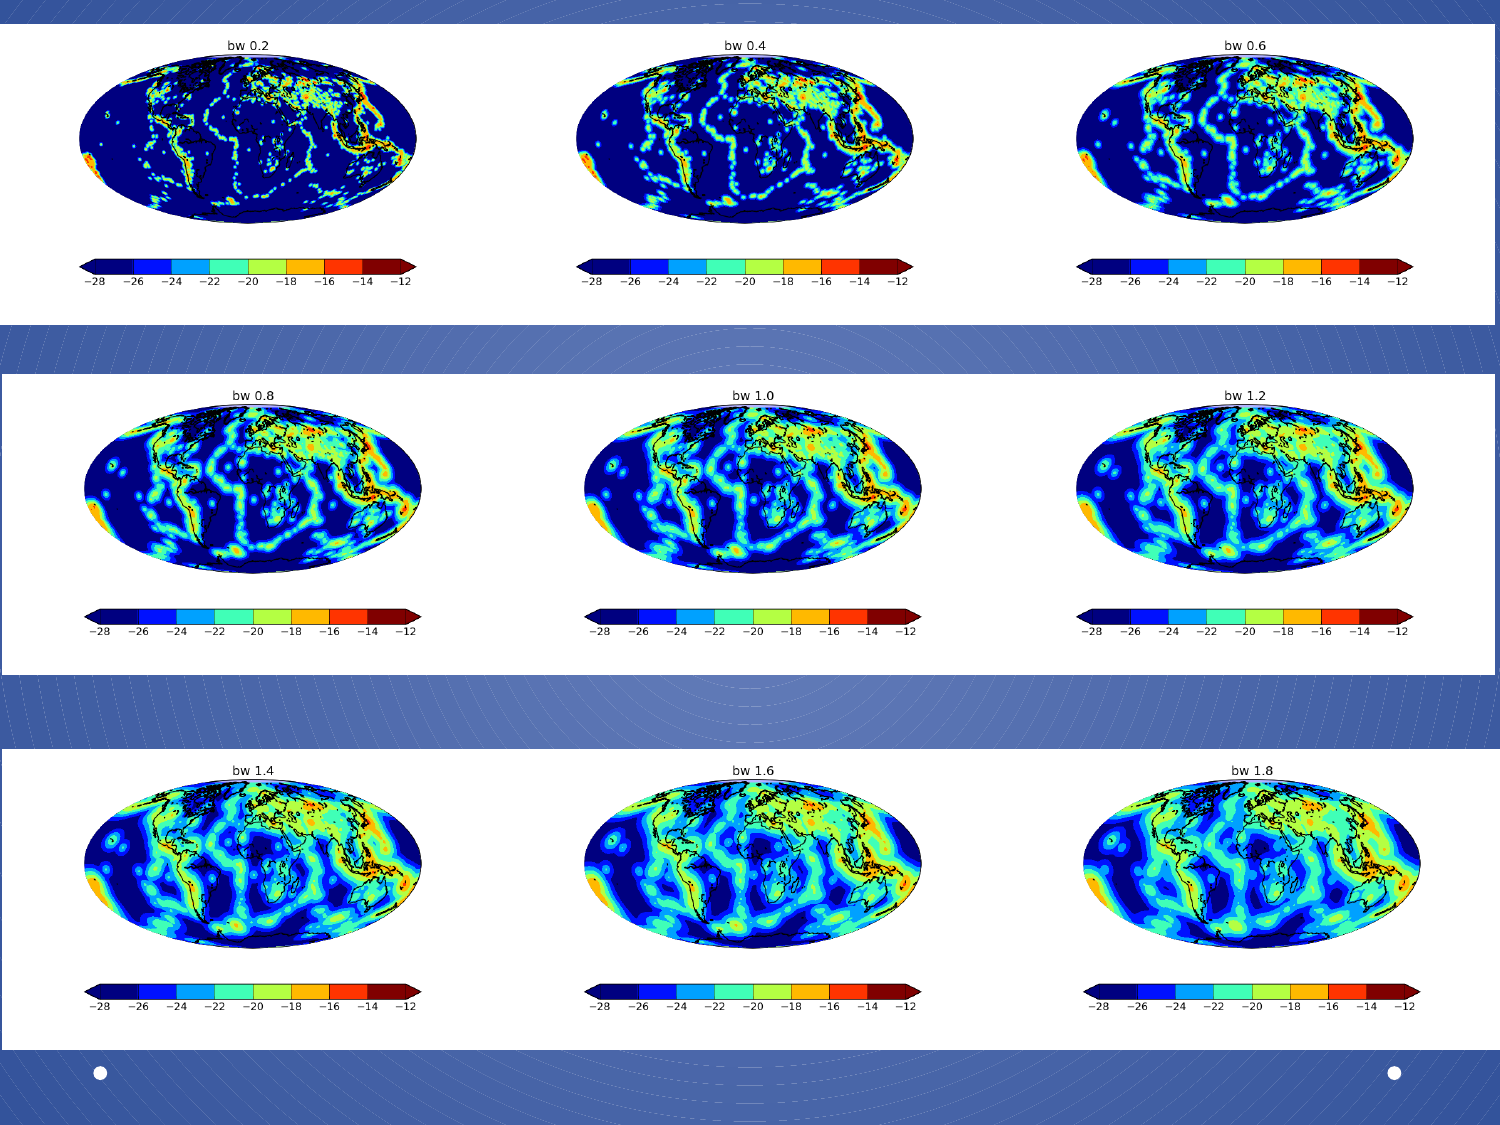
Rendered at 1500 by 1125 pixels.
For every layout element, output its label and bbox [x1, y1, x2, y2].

picture [0, 24, 1495, 326]
picture [2, 749, 1500, 1051]
picture [2, 374, 1495, 676]
